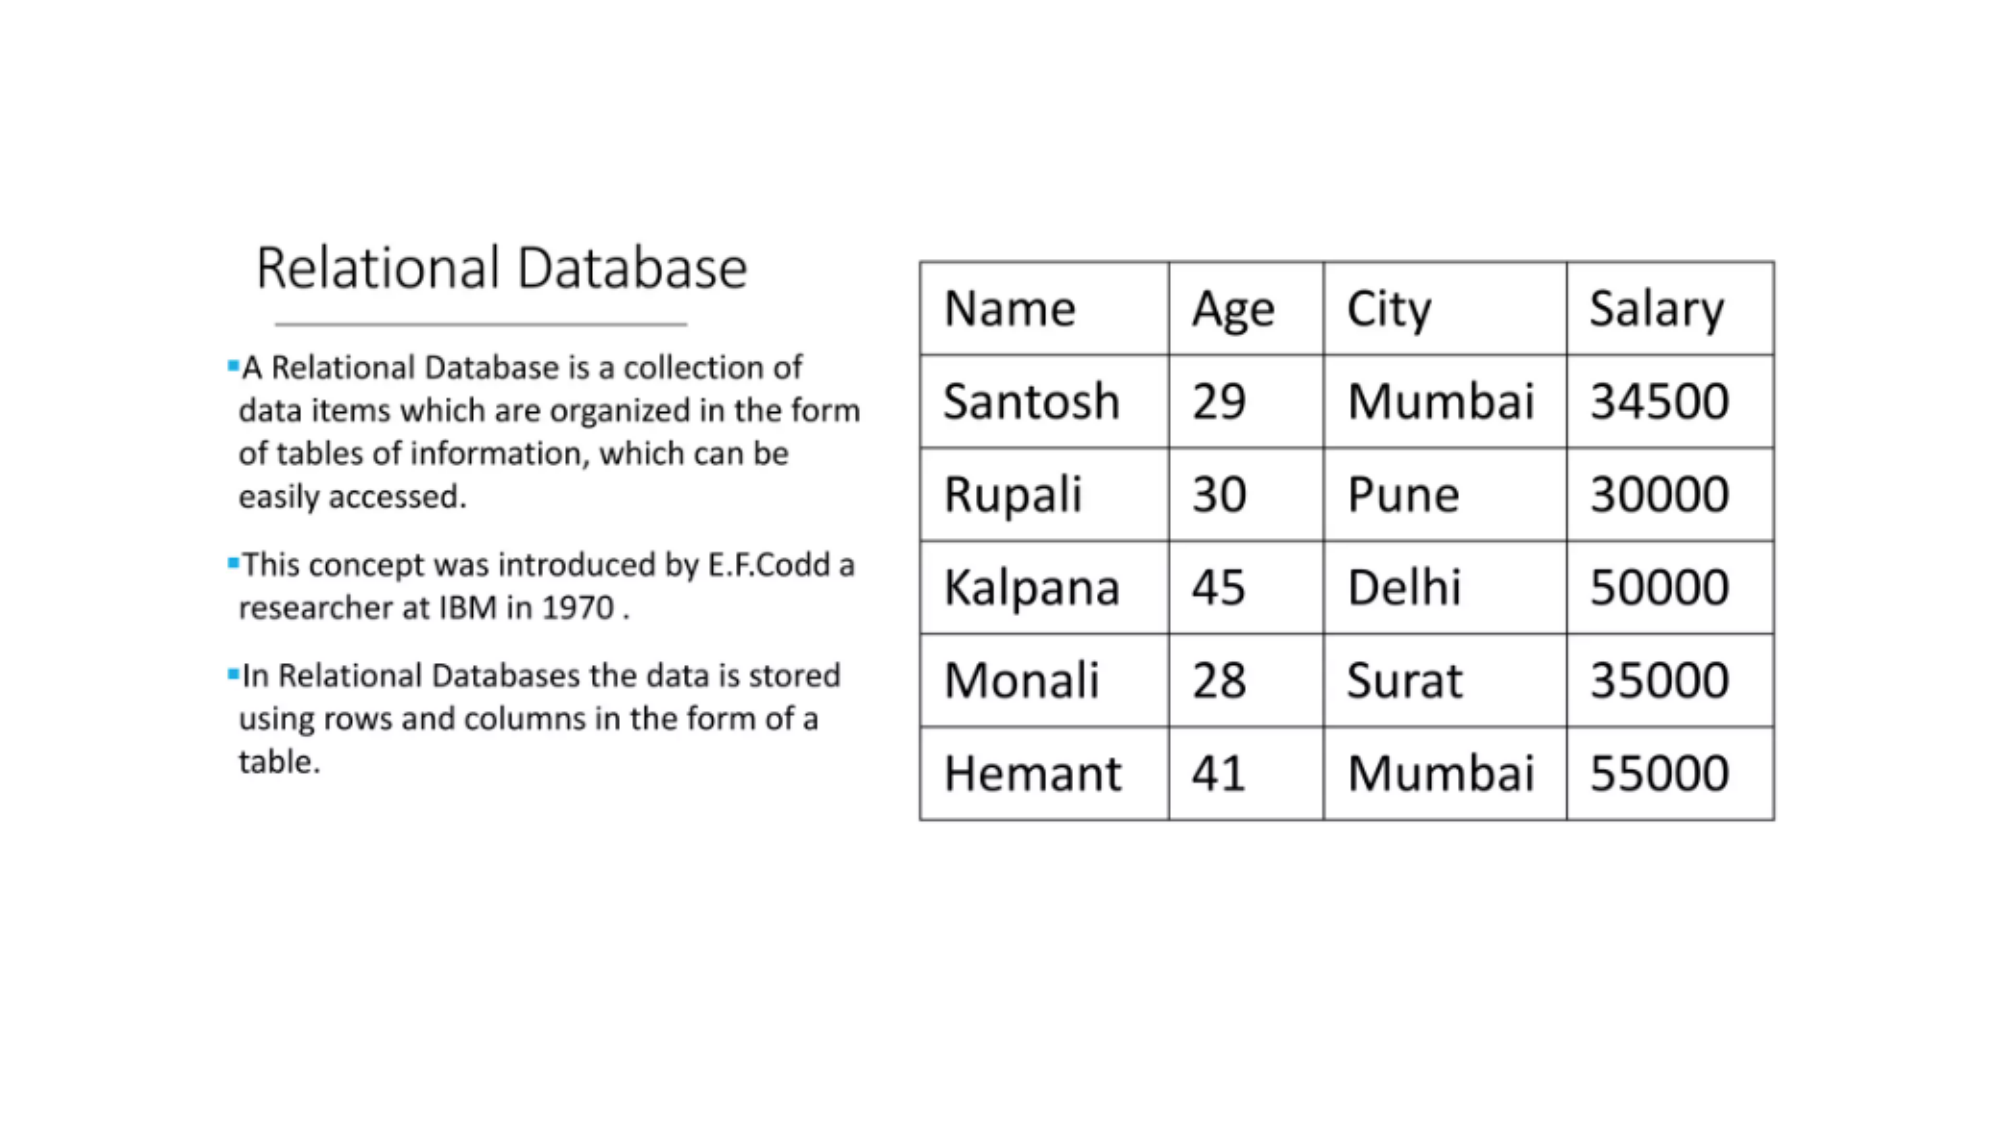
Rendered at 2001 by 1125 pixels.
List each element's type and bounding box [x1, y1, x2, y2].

picture [182, 185, 1818, 866]
